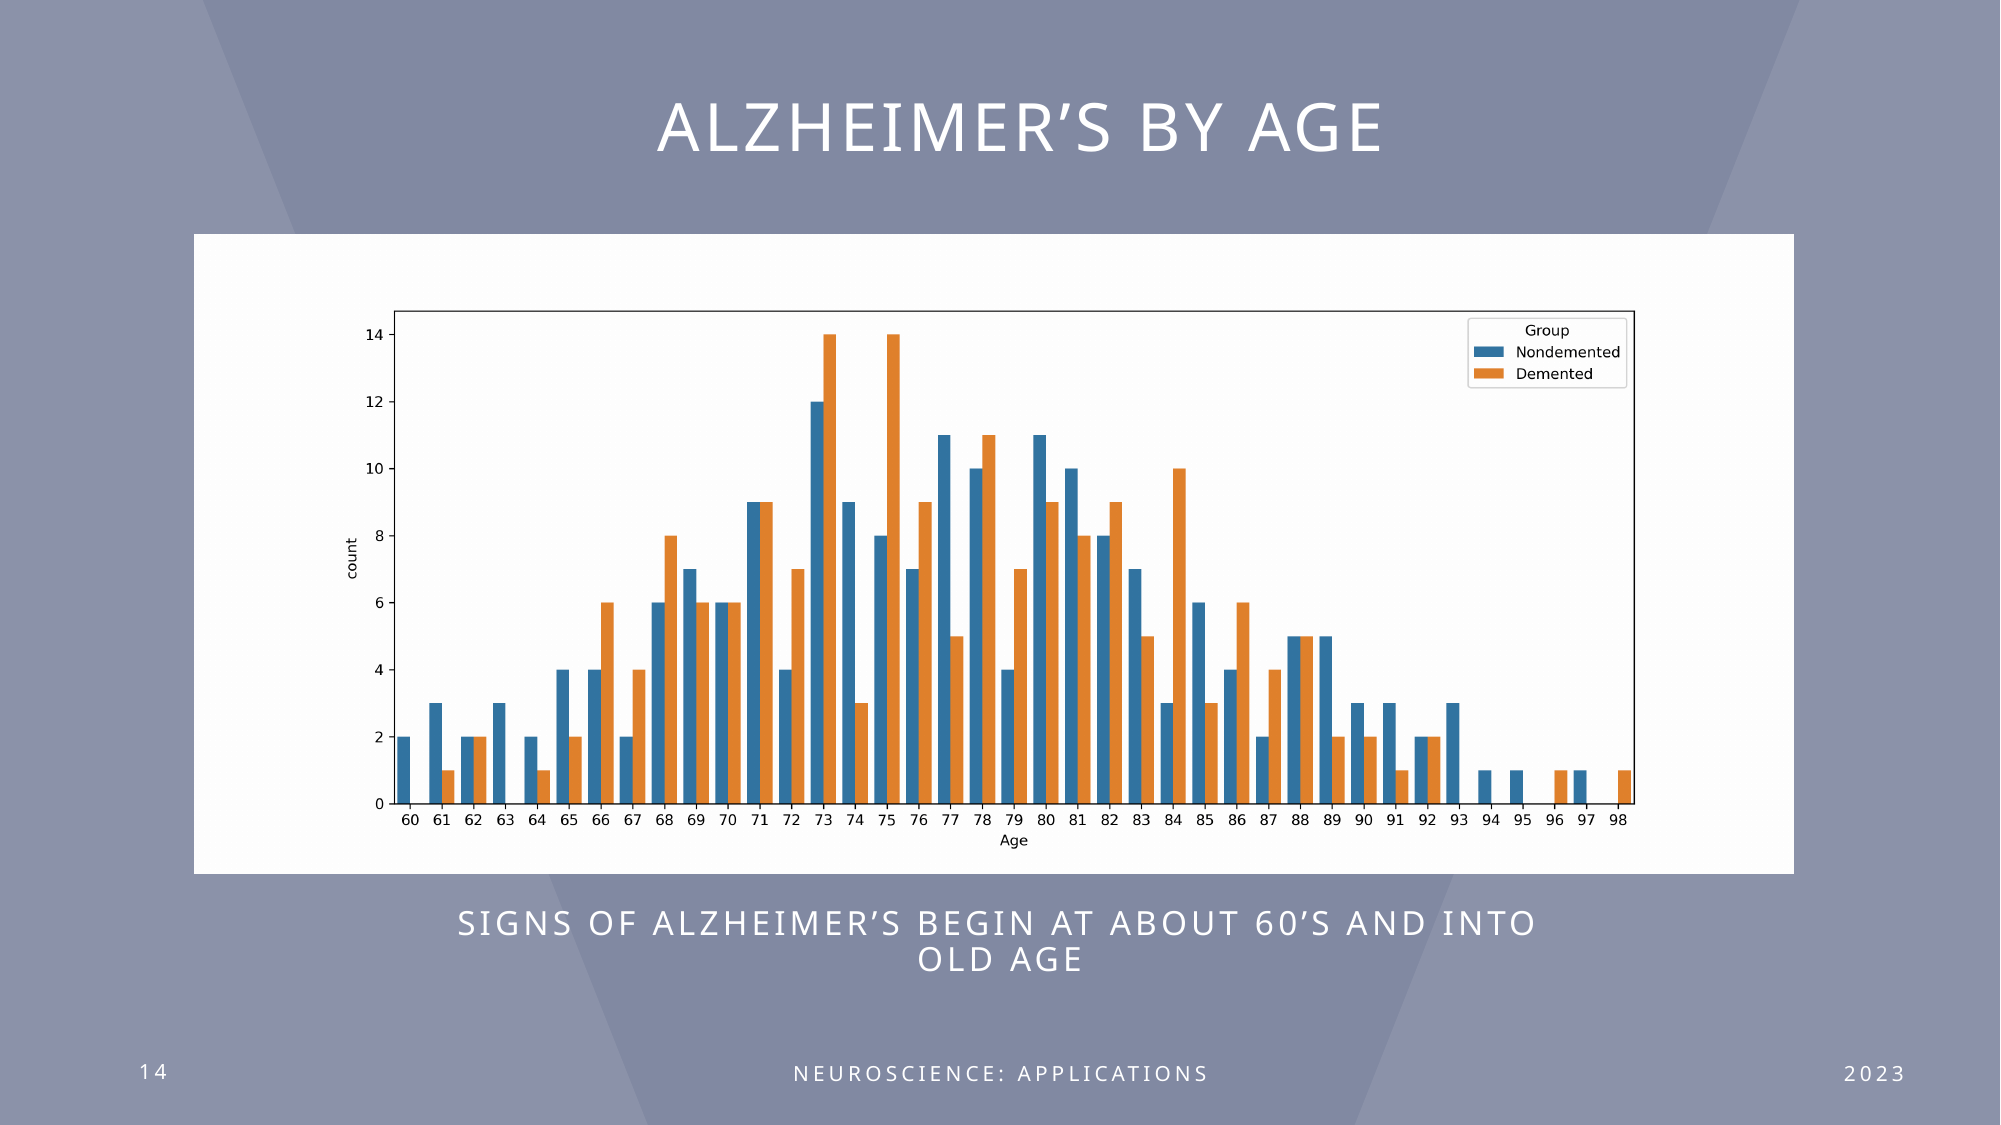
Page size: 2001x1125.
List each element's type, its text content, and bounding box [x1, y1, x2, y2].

title Alzheimer’s by age [123, 86, 1919, 181]
slide_number 14 [123, 1042, 574, 1103]
list Signs of Alzheimer’s begin at about 60’s and into old age [398, 906, 1601, 1043]
slide_number 2023 [1468, 1042, 1919, 1103]
picture [194, 234, 1794, 874]
footer Neuroscience: applications [662, 1043, 1338, 1103]
